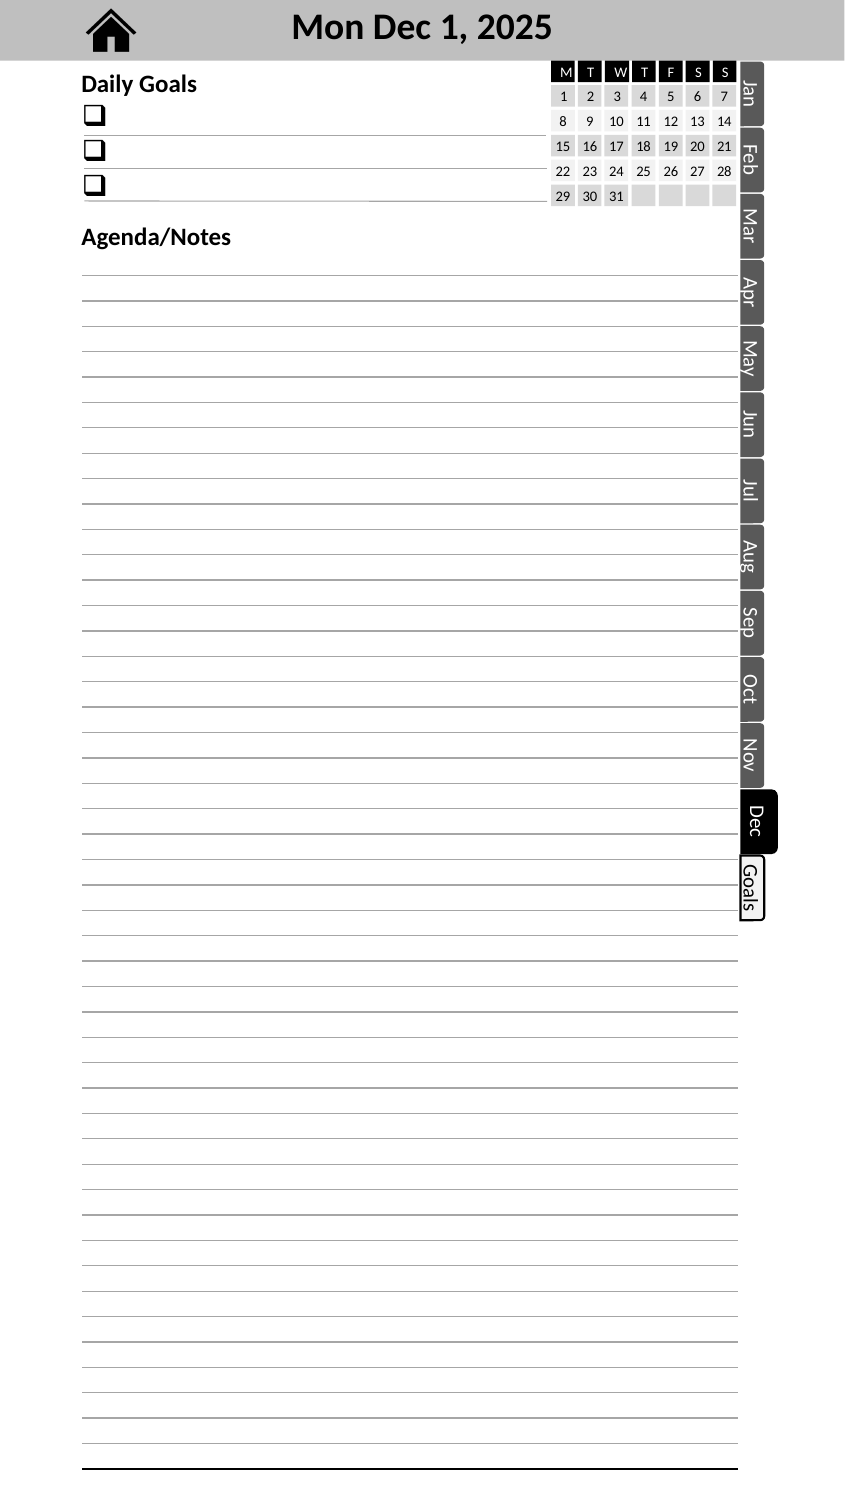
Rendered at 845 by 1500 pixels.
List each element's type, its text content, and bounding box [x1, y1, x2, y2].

list Mon Dec 1, 2025 [190, 0, 655, 61]
picture [82, 1, 140, 59]
